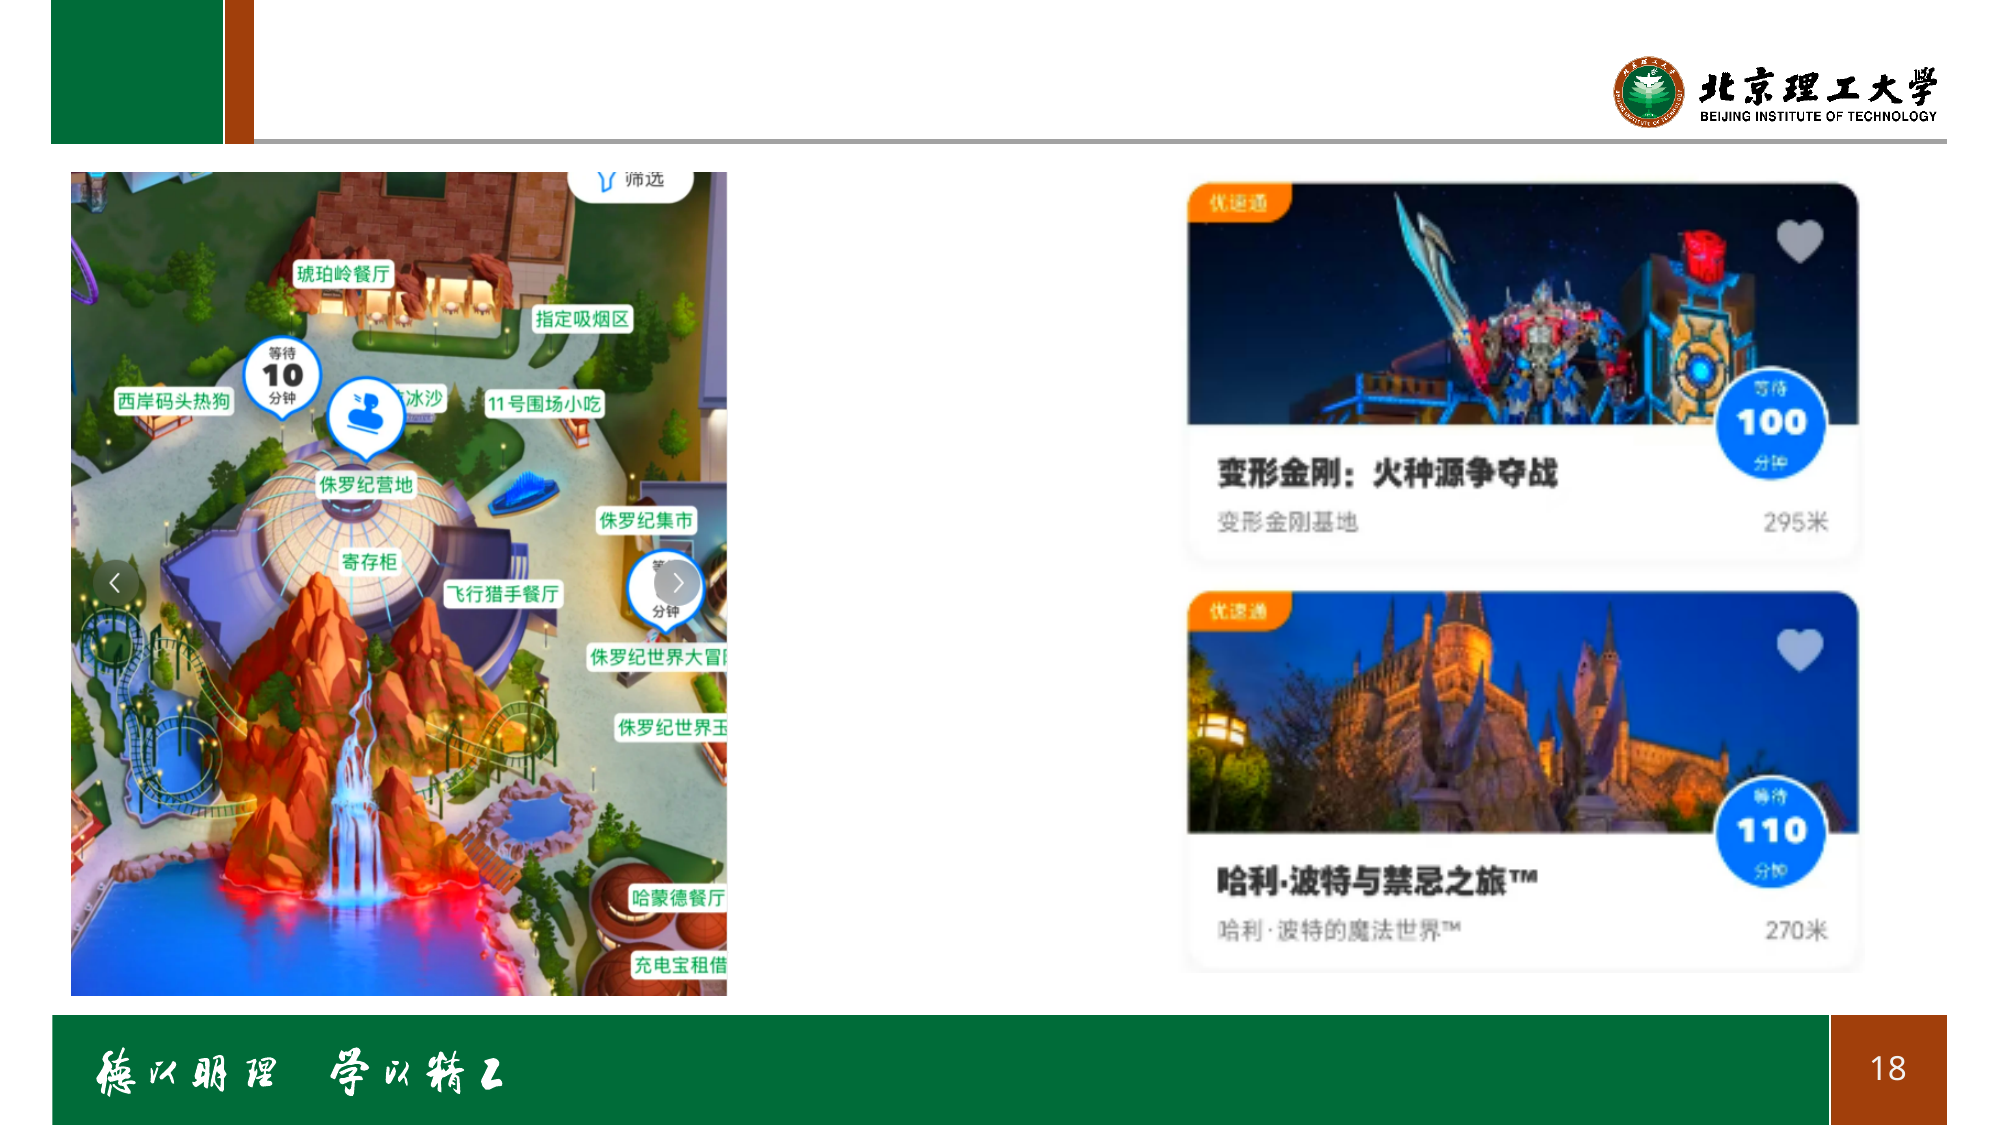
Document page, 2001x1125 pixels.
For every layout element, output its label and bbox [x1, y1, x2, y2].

picture [1682, 56, 1937, 128]
picture [71, 172, 729, 996]
picture [1165, 172, 1865, 973]
title [263, 56, 1682, 136]
